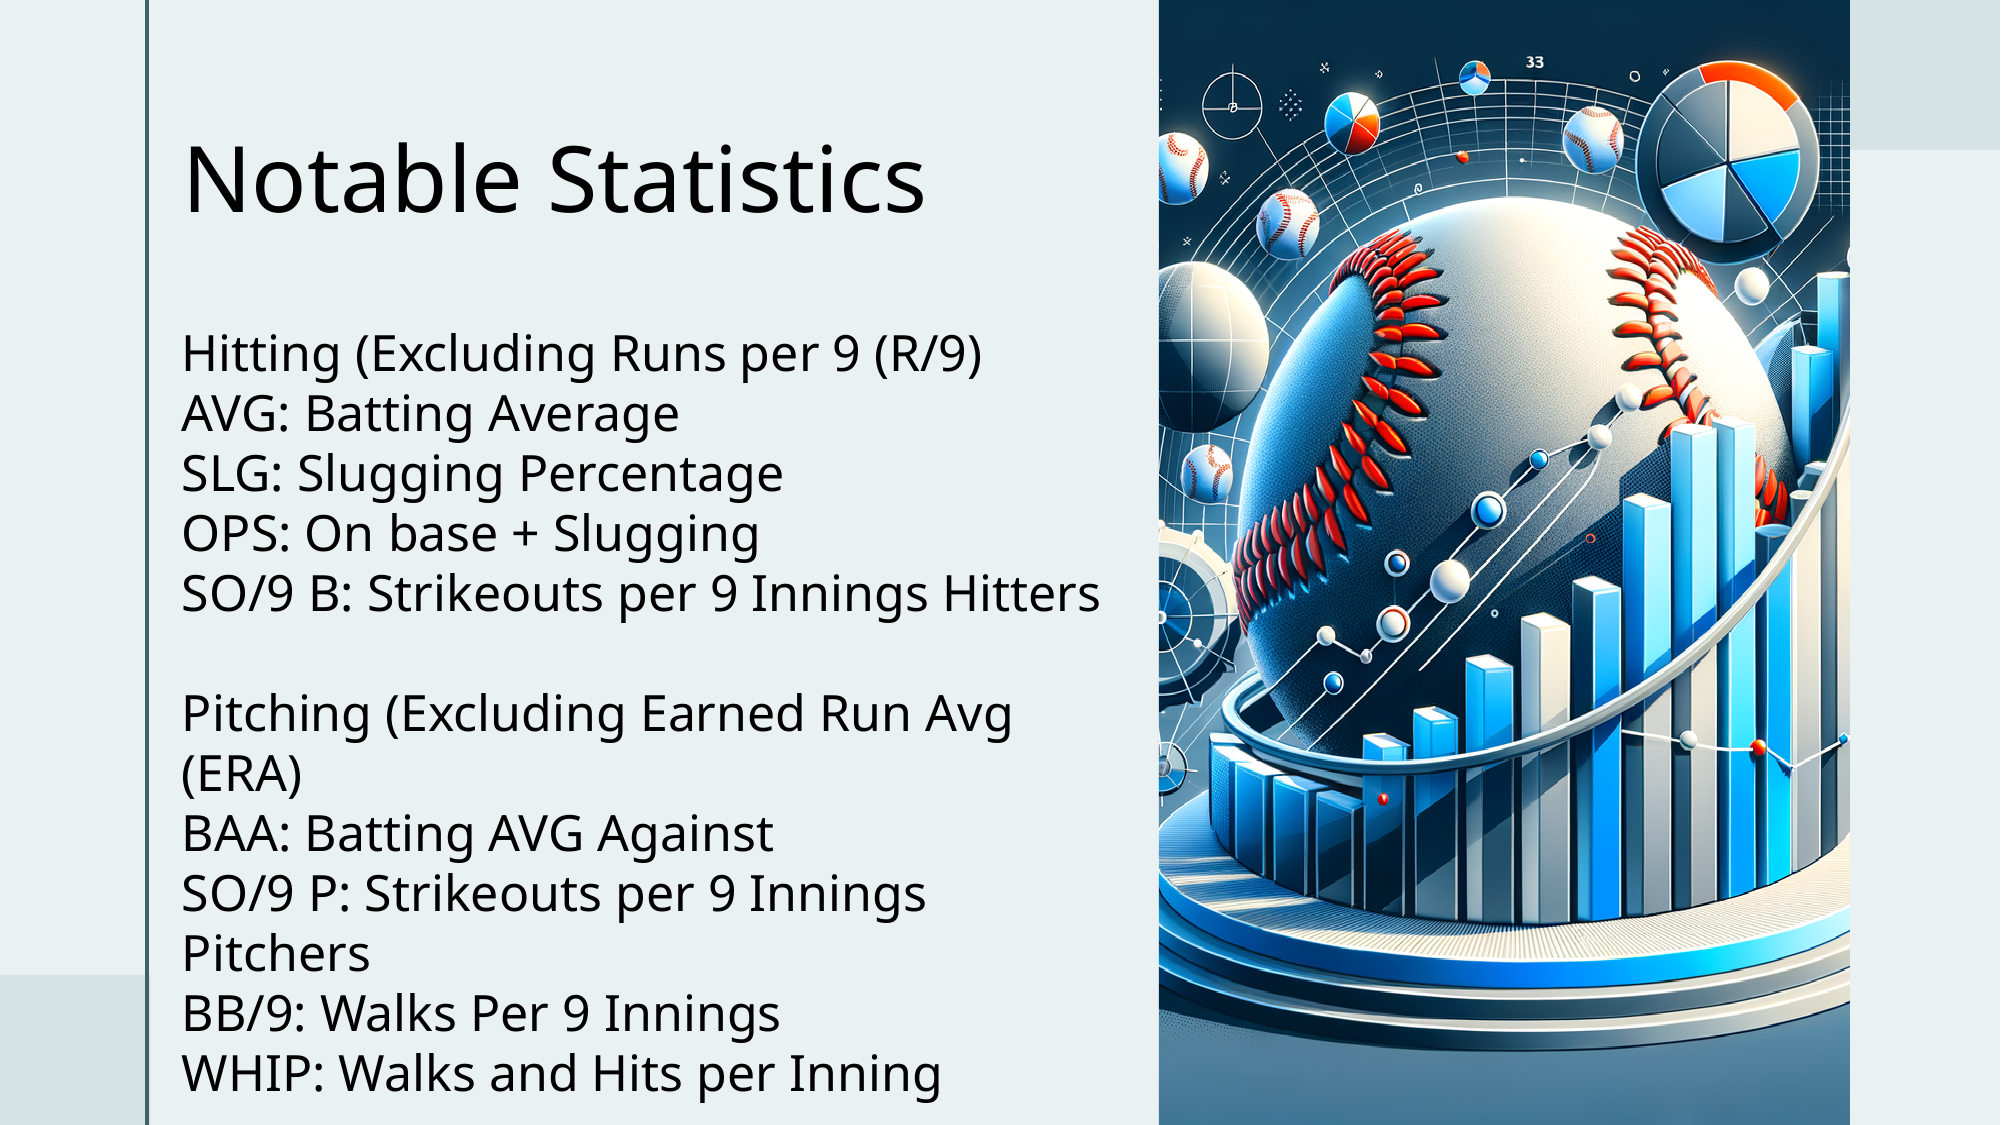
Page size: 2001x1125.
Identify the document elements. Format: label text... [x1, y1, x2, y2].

title Notable Statistics [167, 128, 988, 240]
text_box Hitting (Excluding Runs per 9 (R/9) AVG: Batting Average SLG: Slugging Percentage OPS: On base + Slugging SO/9 B: Strikeouts per 9 Innings Hitters Pitching (Excluding Earned Run Avg (ERA) BAA: Batting AVG Against SO/9 P: Strikeouts per 9 Innings Pitchers BB/9: Walks Per 9 Innings WHIP: Walks and Hits per Inning [167, 314, 1145, 1110]
picture [1158, 0, 1850, 1125]
